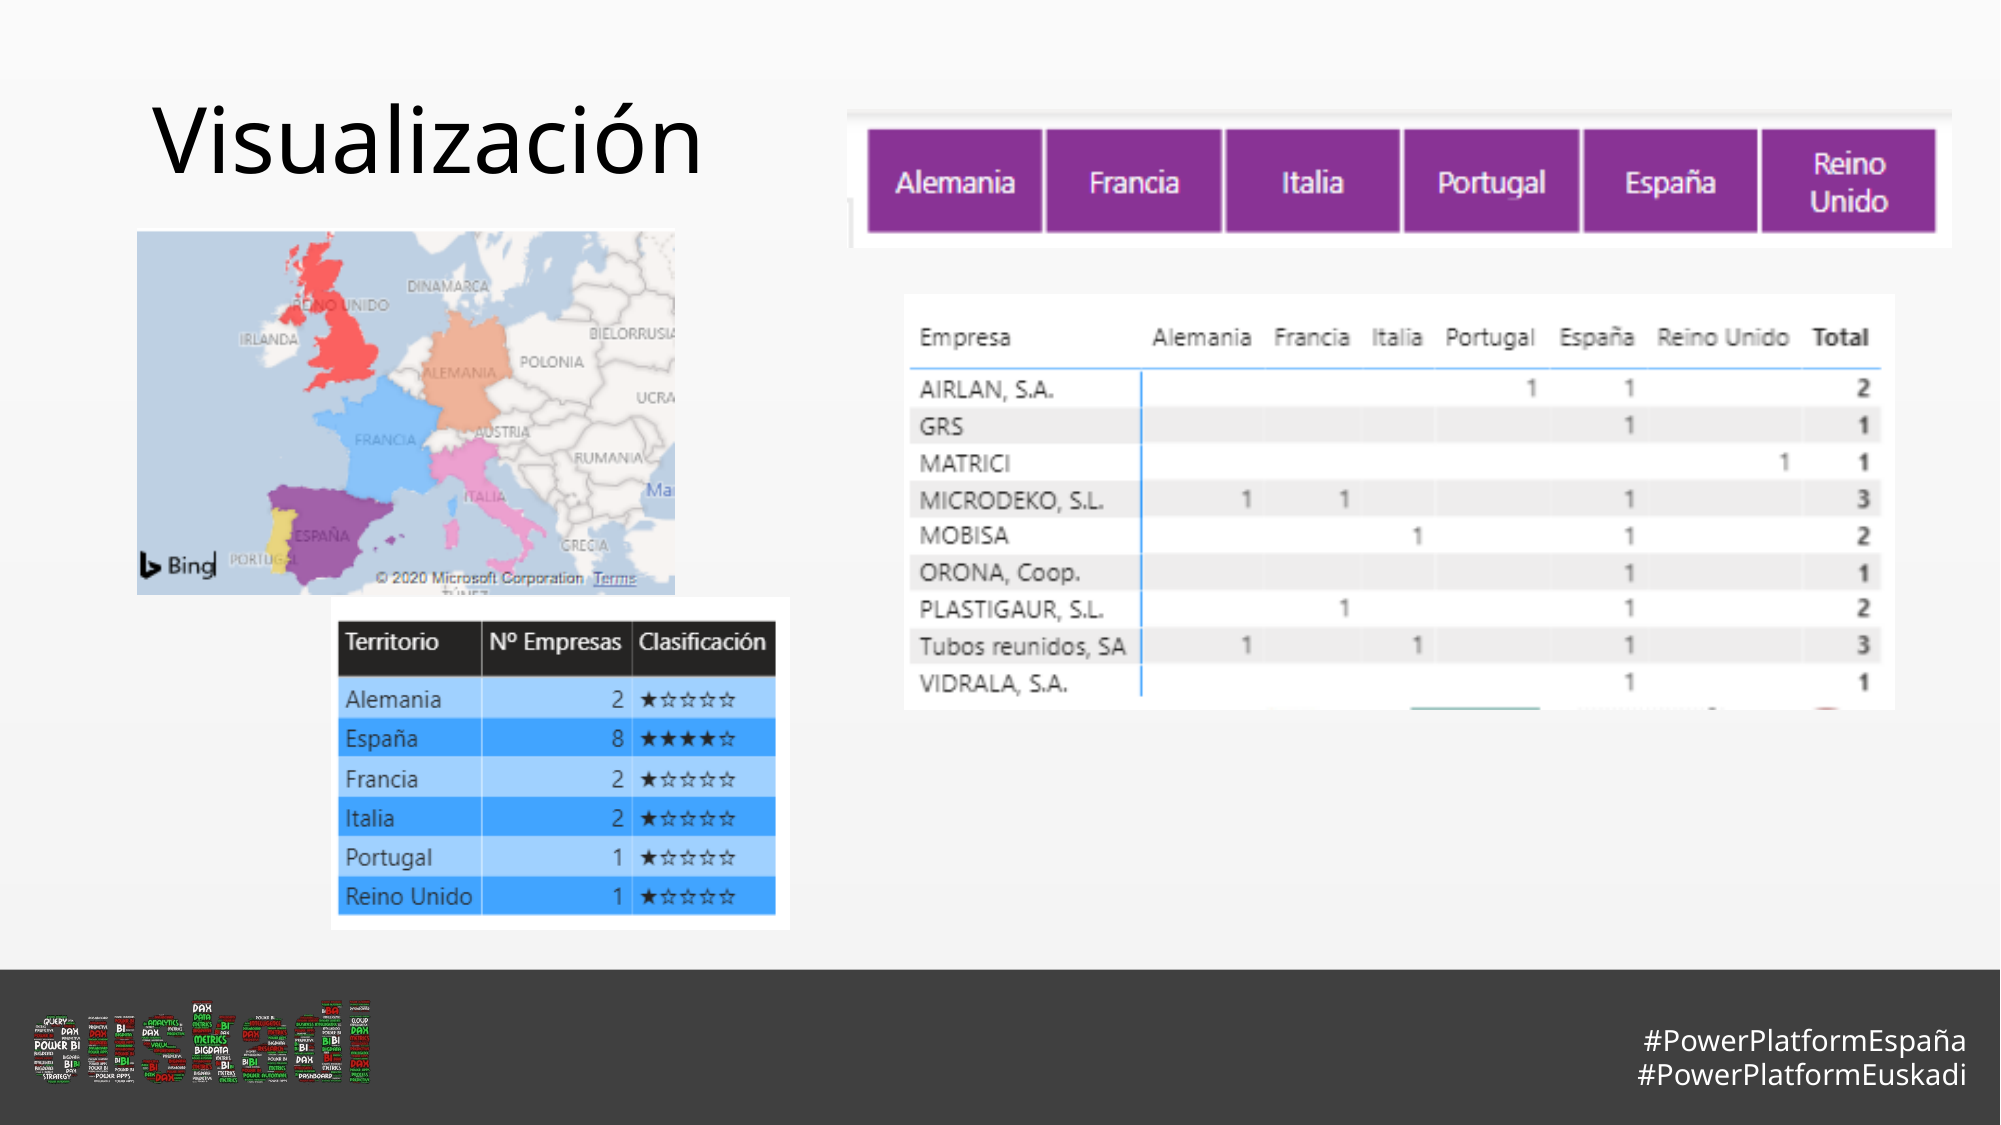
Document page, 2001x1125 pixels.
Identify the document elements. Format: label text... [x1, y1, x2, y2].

picture [904, 294, 1895, 710]
picture [847, 109, 1952, 248]
title Visualización [137, 59, 1863, 229]
picture [331, 597, 790, 930]
picture [137, 228, 675, 595]
picture [24, 998, 380, 1086]
